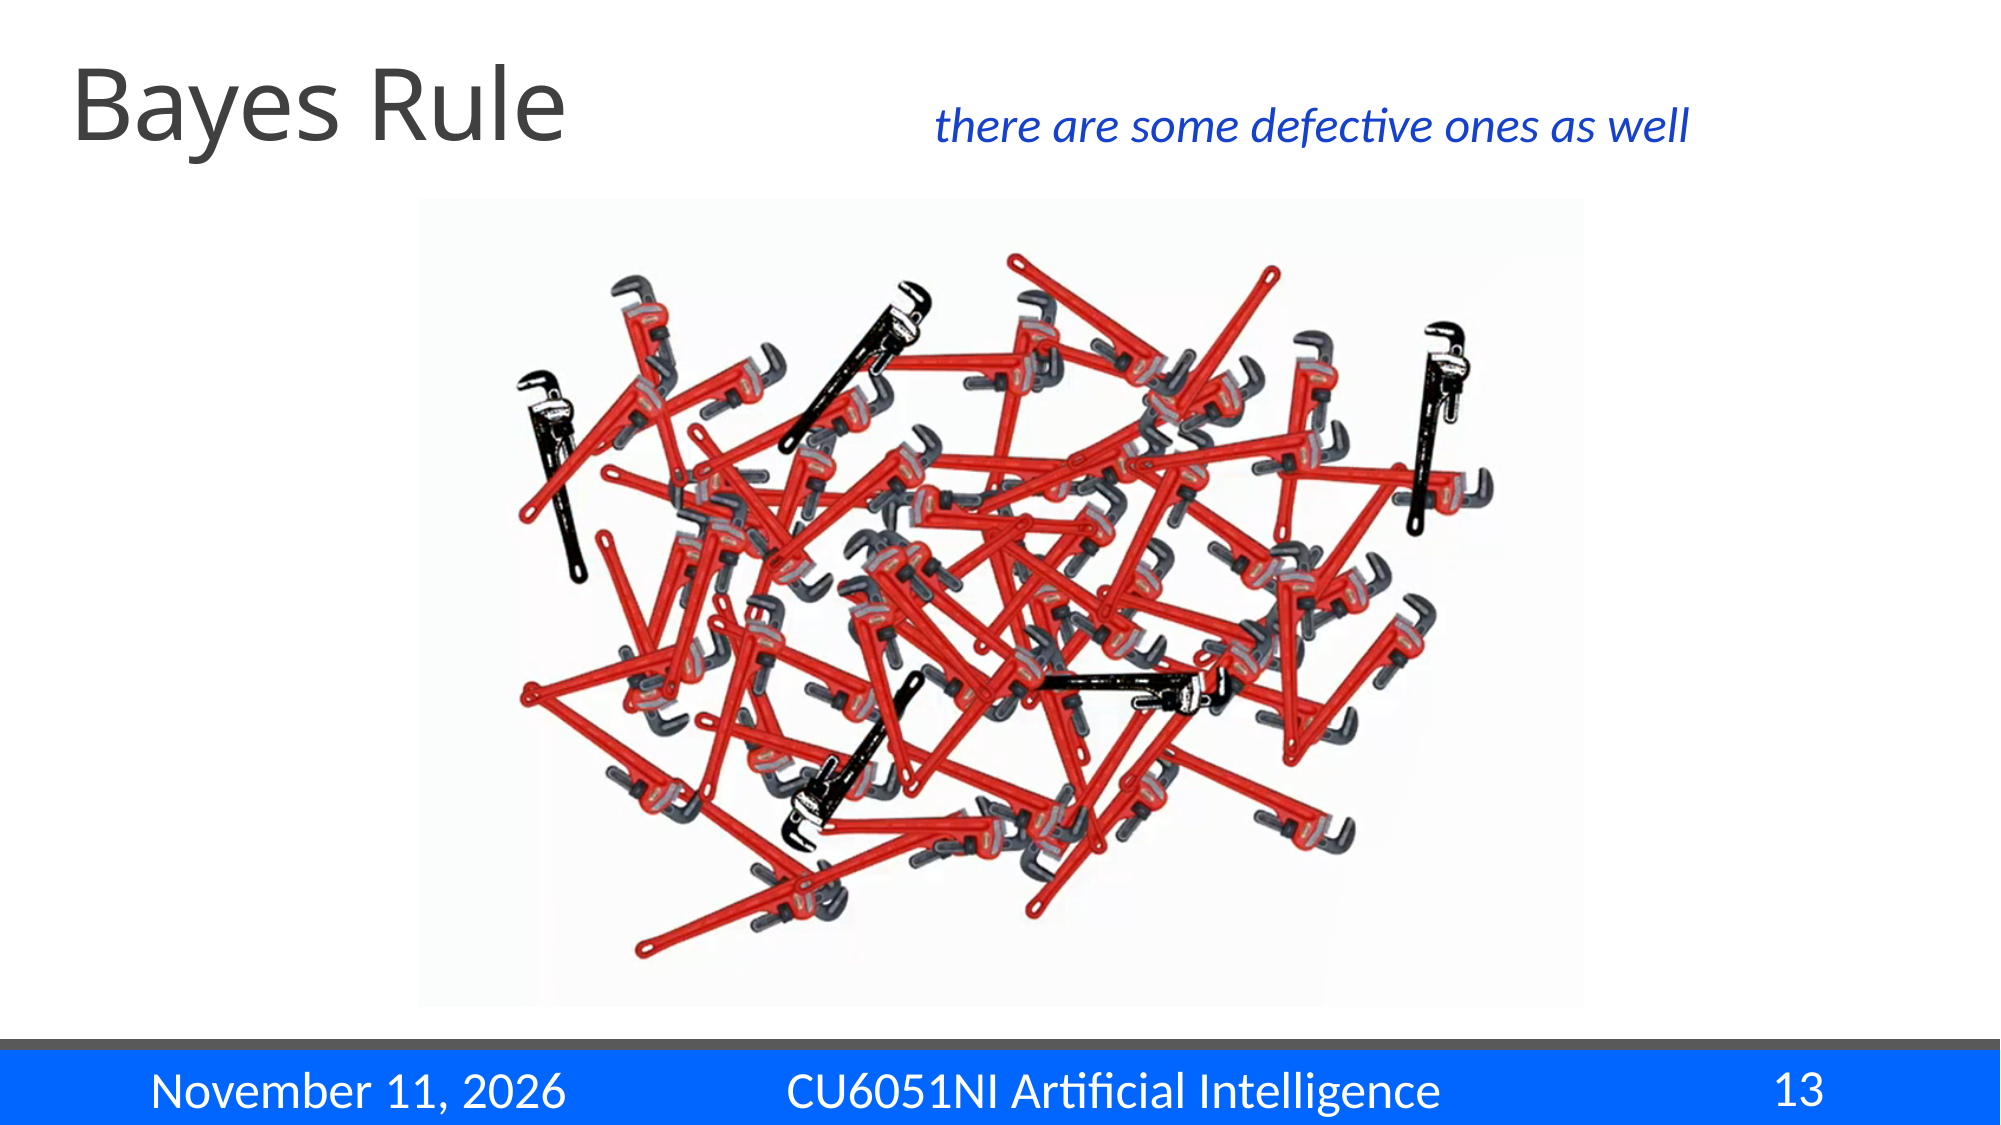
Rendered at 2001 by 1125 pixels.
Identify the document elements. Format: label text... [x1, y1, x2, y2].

footer CU6051NI Artificial Intelligence [695, 1057, 1533, 1118]
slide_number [135, 1057, 622, 1118]
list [418, 198, 1585, 1008]
text_box there are some defective ones as well [919, 85, 1909, 160]
slide_number 13 [1624, 1056, 1840, 1116]
title Bayes Rule [54, 39, 1943, 169]
